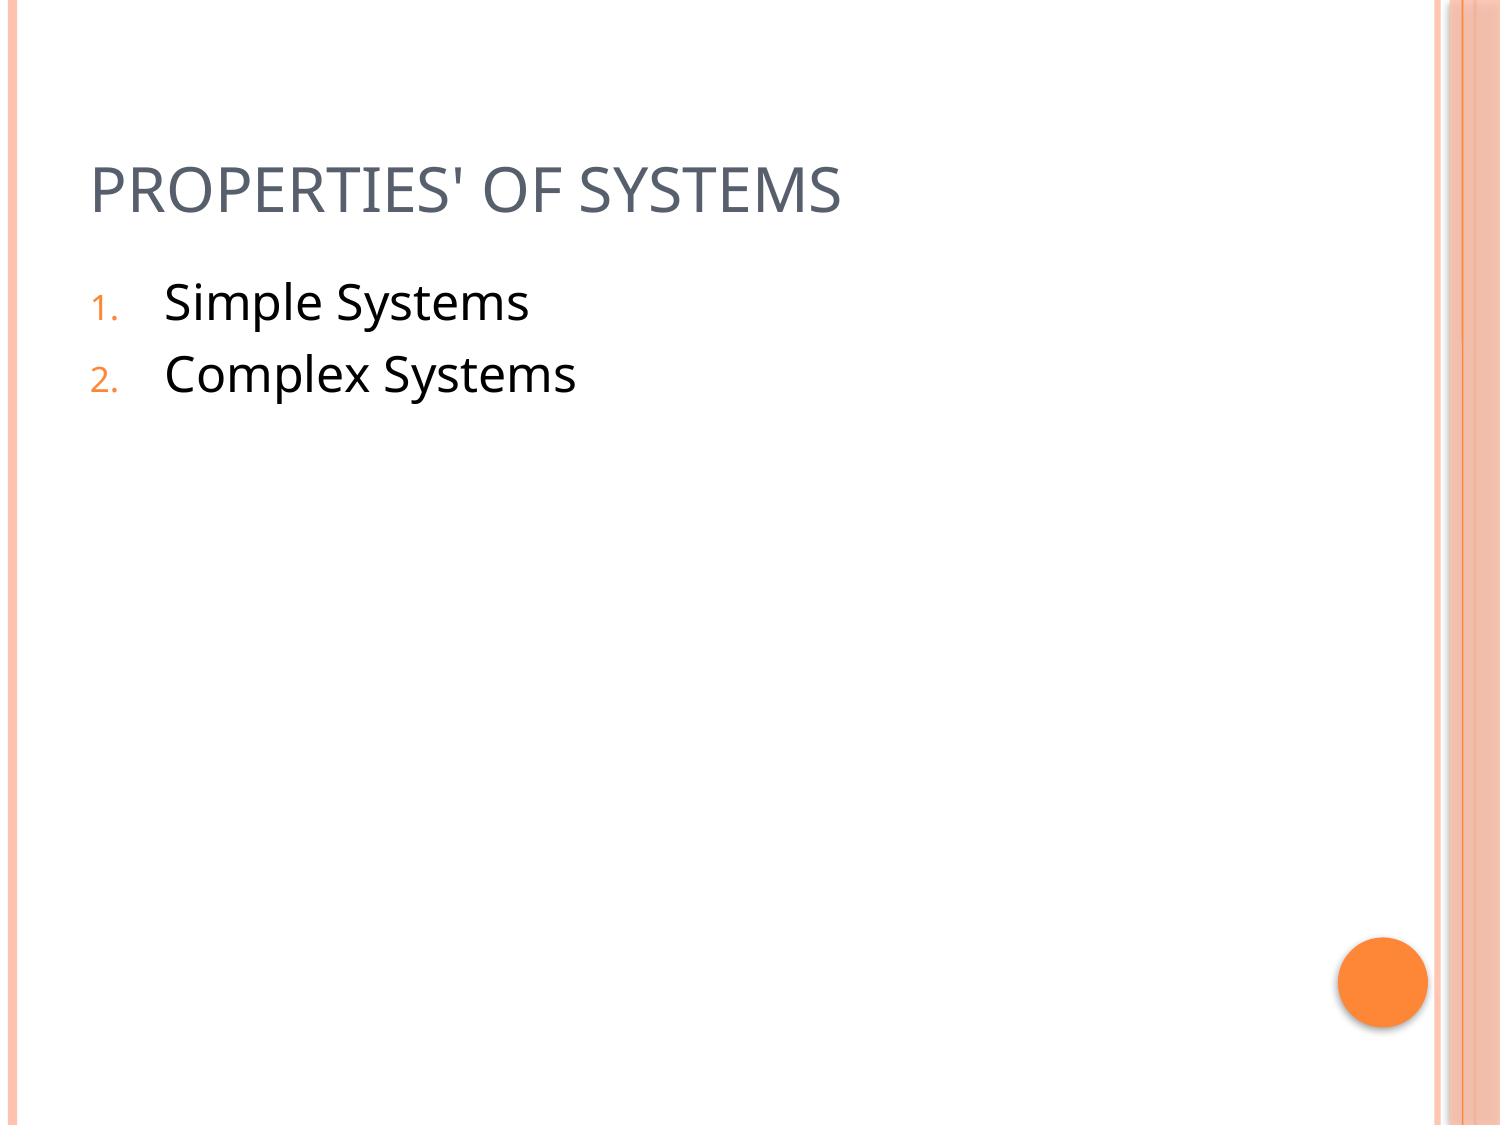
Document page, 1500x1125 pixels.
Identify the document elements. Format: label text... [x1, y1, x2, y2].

title Properties' of systems [75, 45, 1300, 233]
list Simple Systems Complex Systems [75, 262, 1300, 1062]
